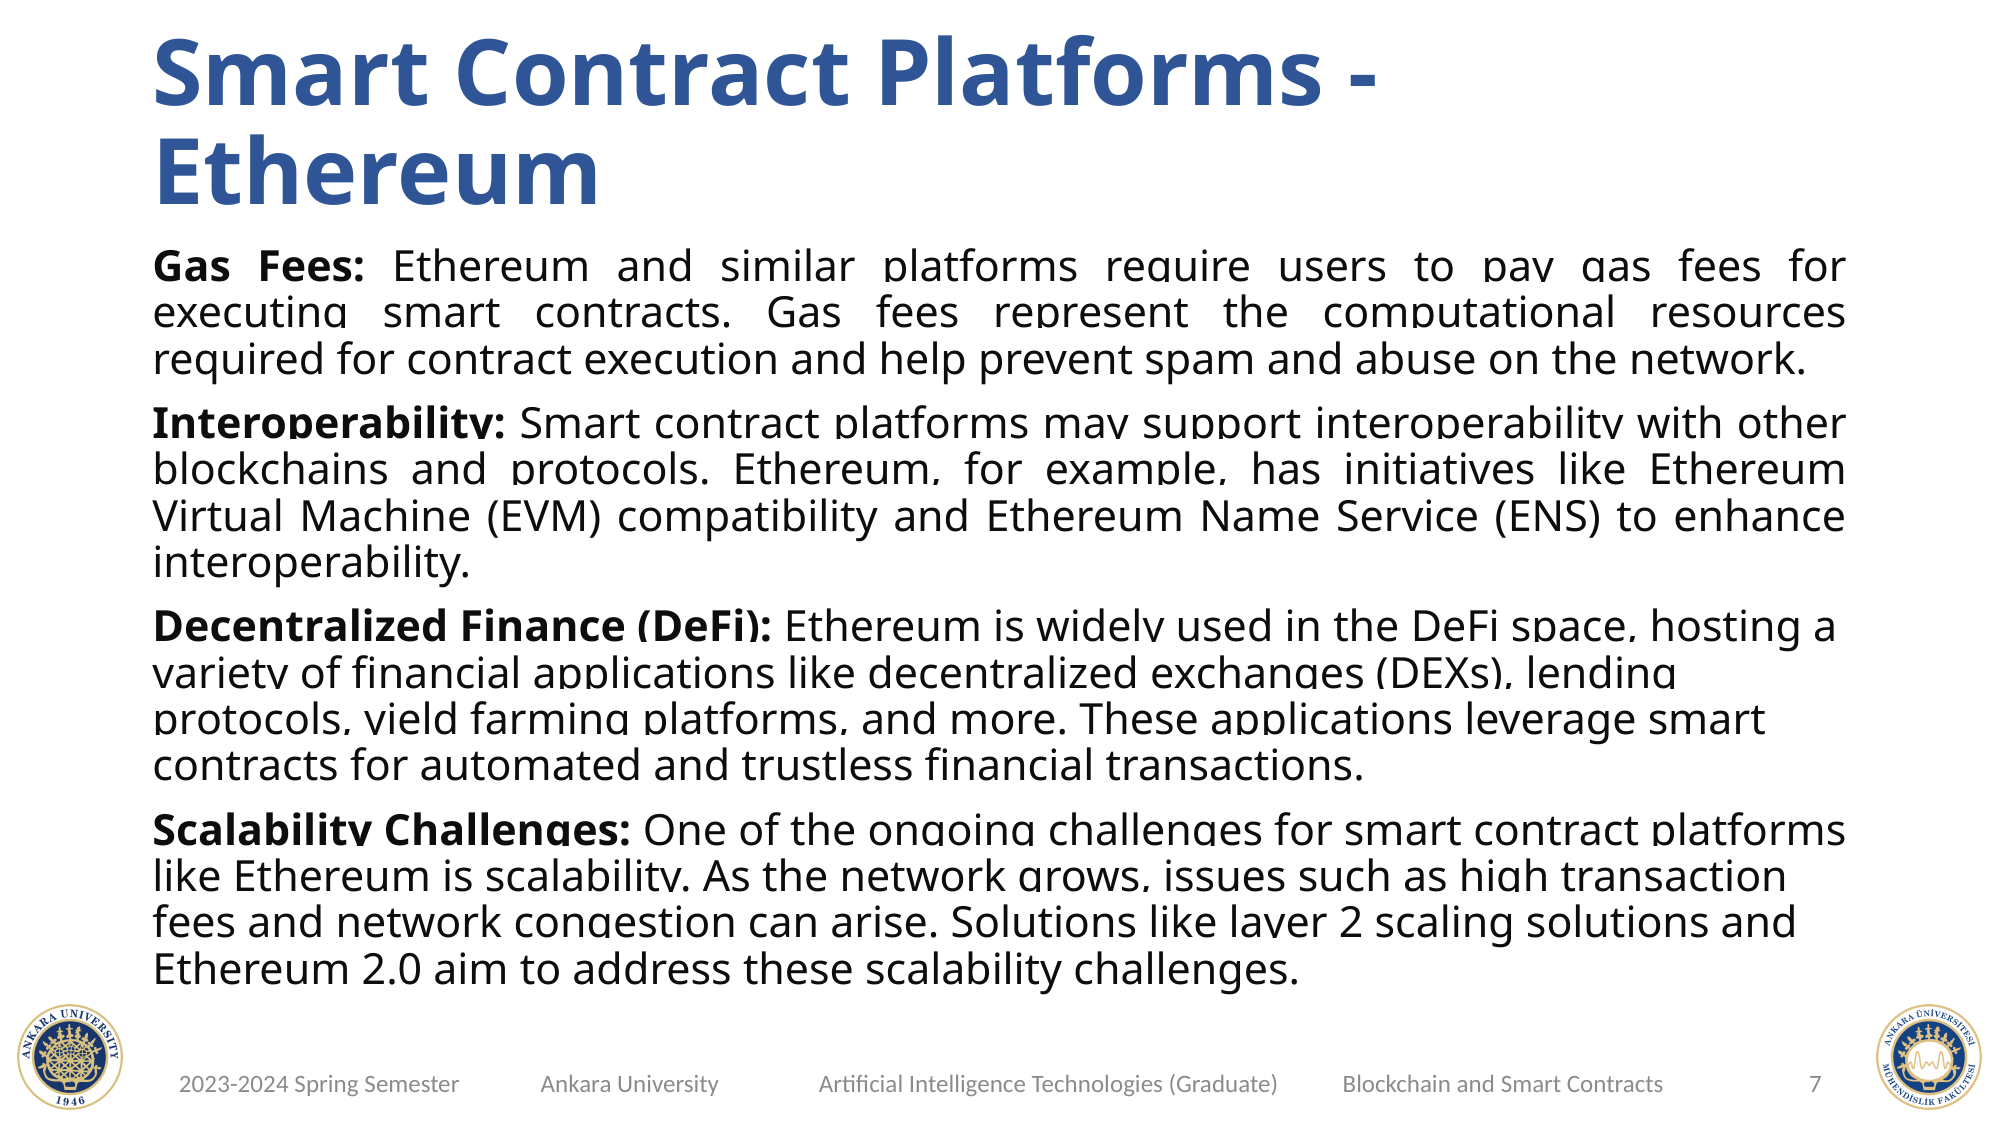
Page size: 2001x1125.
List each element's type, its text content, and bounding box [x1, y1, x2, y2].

list Gas Fees: Ethereum and similar platforms require users to pay gas fees for executing smart contracts. Gas fees represent the computational resources required for contract execution and help prevent spam and abuse on the network. Interoperability: Smart contract platforms may support interoperability with other blockchains and protocols. Ethereum, for example, has initiatives like Ethereum Virtual Machine (EVM) compatibility and Ethereum Name Service (ENS) to enhance interoperability. Decentralized Finance (DeFi): Ethereum is widely used in the DeFi space, hosting a variety of financial applications like decentralized exchanges (DEXs), lending protocols, yield farming platforms, and more. These applications leverage smart contracts for automated and trustless financial transactions. Scalability Challenges: One of the ongoing challenges for smart contract platforms like Ethereum is scalability. As the network grows, issues such as high transaction fees and network congestion can arise. Solutions like layer 2 scaling solutions and Ethereum 2.0 aim to address these scalability challenges. [137, 236, 1863, 1014]
picture [17, 1004, 123, 1110]
picture [1876, 1004, 1982, 1110]
slide_number 7 [1751, 1052, 1837, 1113]
title Smart Contract Platforms - Ethereum [137, 59, 1863, 192]
